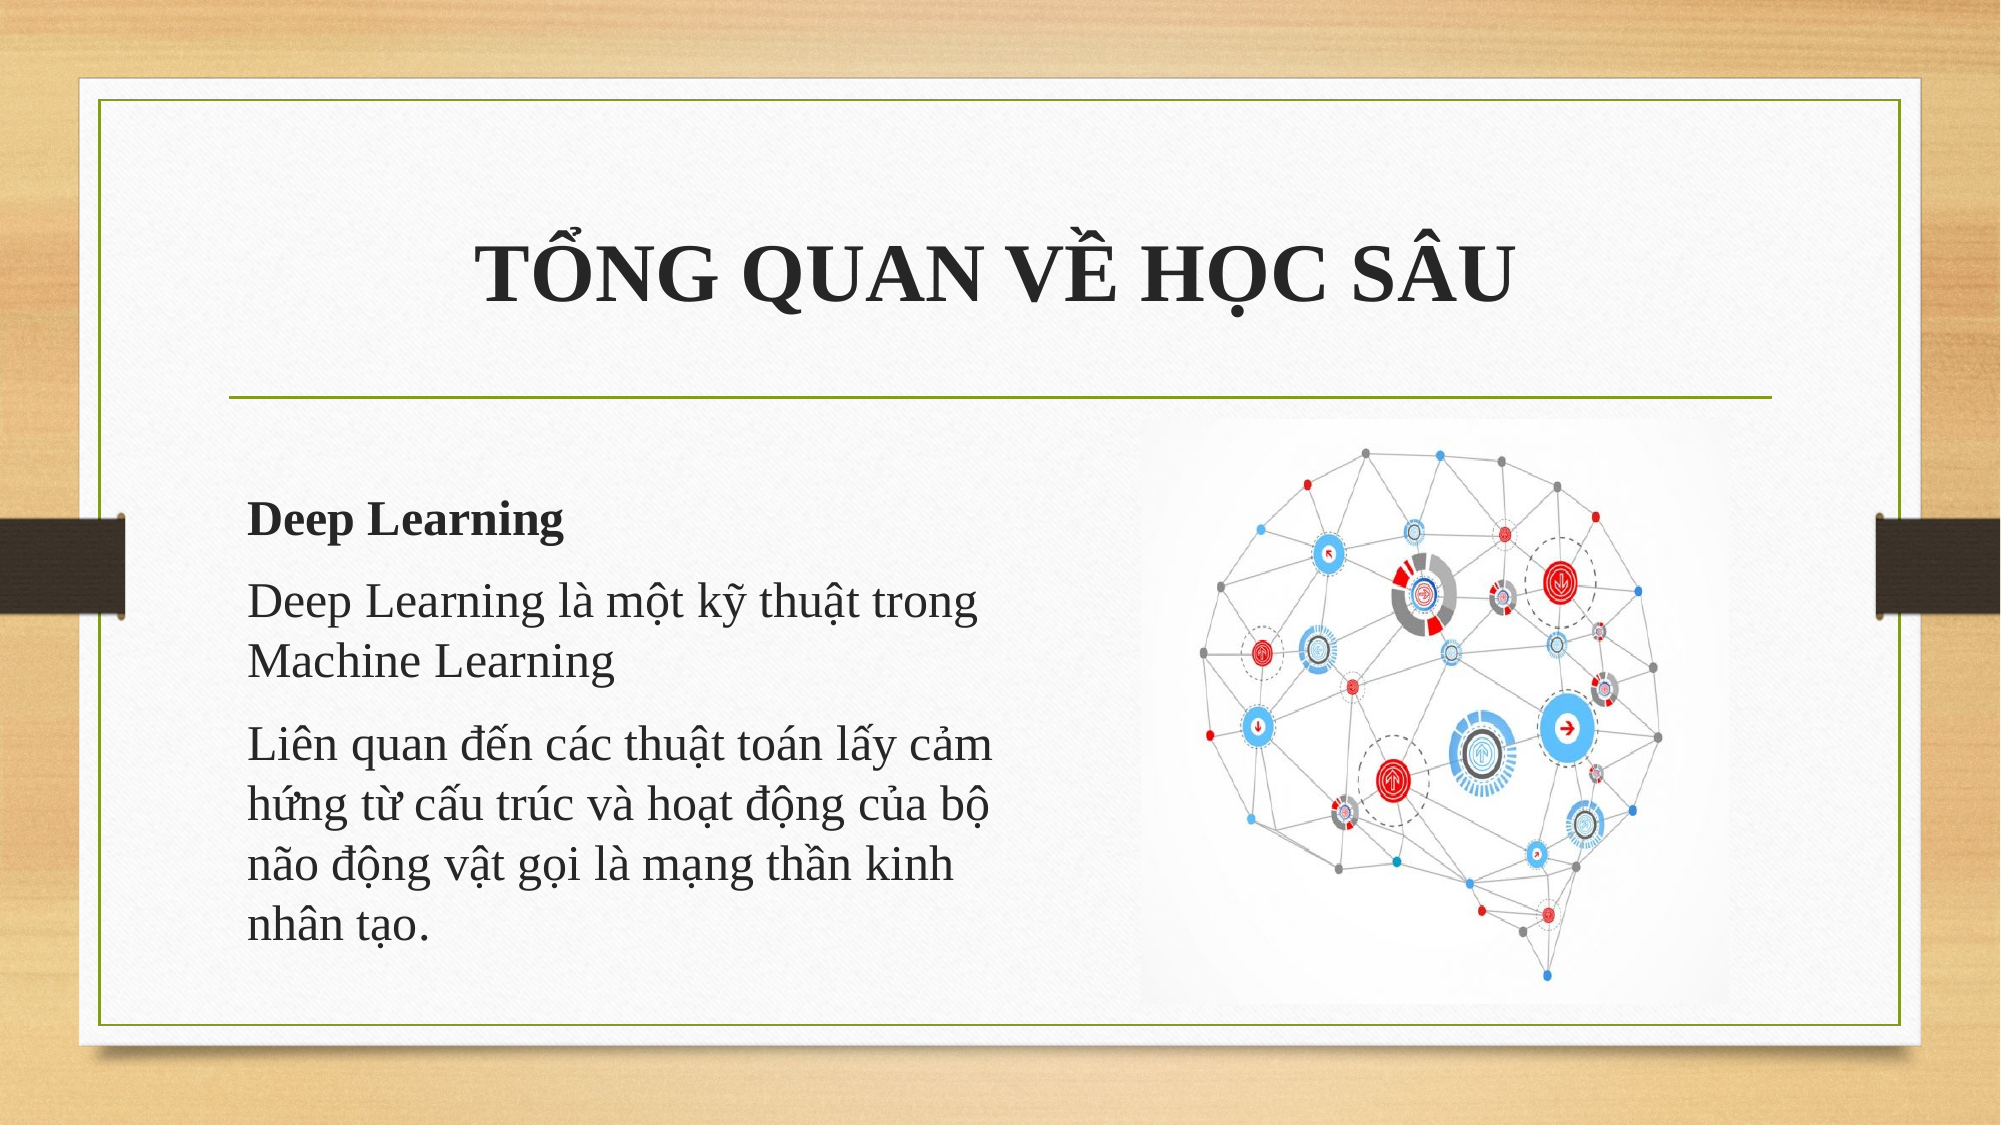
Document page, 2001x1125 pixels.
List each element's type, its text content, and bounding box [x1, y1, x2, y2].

picture [0, 0, 2001, 1125]
title TỔNG QUAN VỀ HỌC SÂU [212, 161, 1788, 375]
list Deep Learning Deep Learning là một kỹ thuật trong Machine Learning Liên quan đến các thuật toán lấy cảm hứng từ cấu trúc và hoạt động của bộ não động vật gọi là mạng thần kinh nhân tạo. [232, 477, 1020, 1023]
